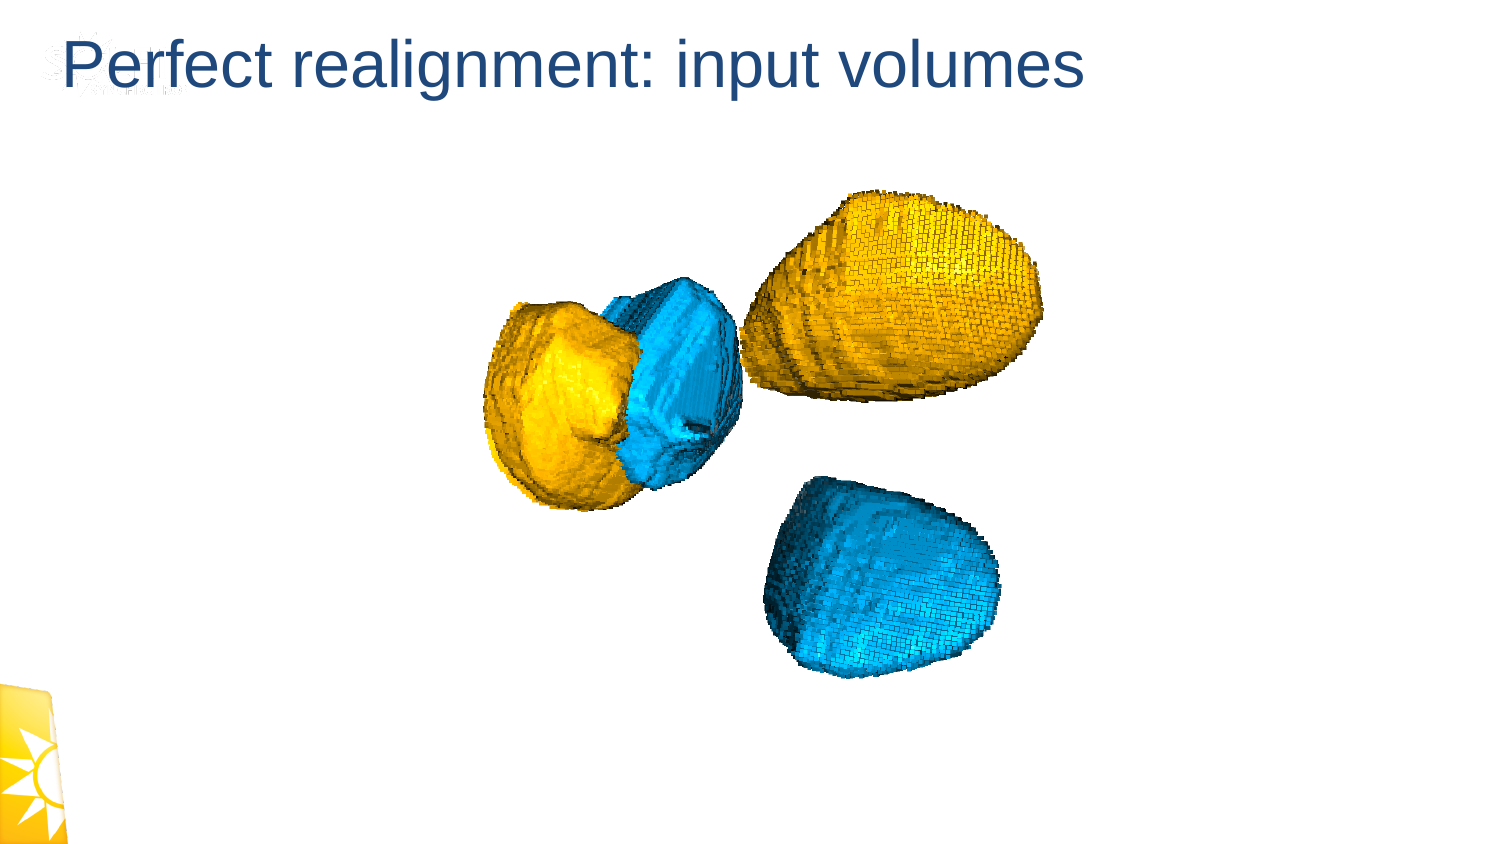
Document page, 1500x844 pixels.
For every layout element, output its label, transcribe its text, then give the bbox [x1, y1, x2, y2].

picture [187, 0, 1324, 844]
picture [0, 683, 68, 844]
picture [41, 30, 46, 98]
title Perfect realignment: input volumes [46, 17, 182, 104]
